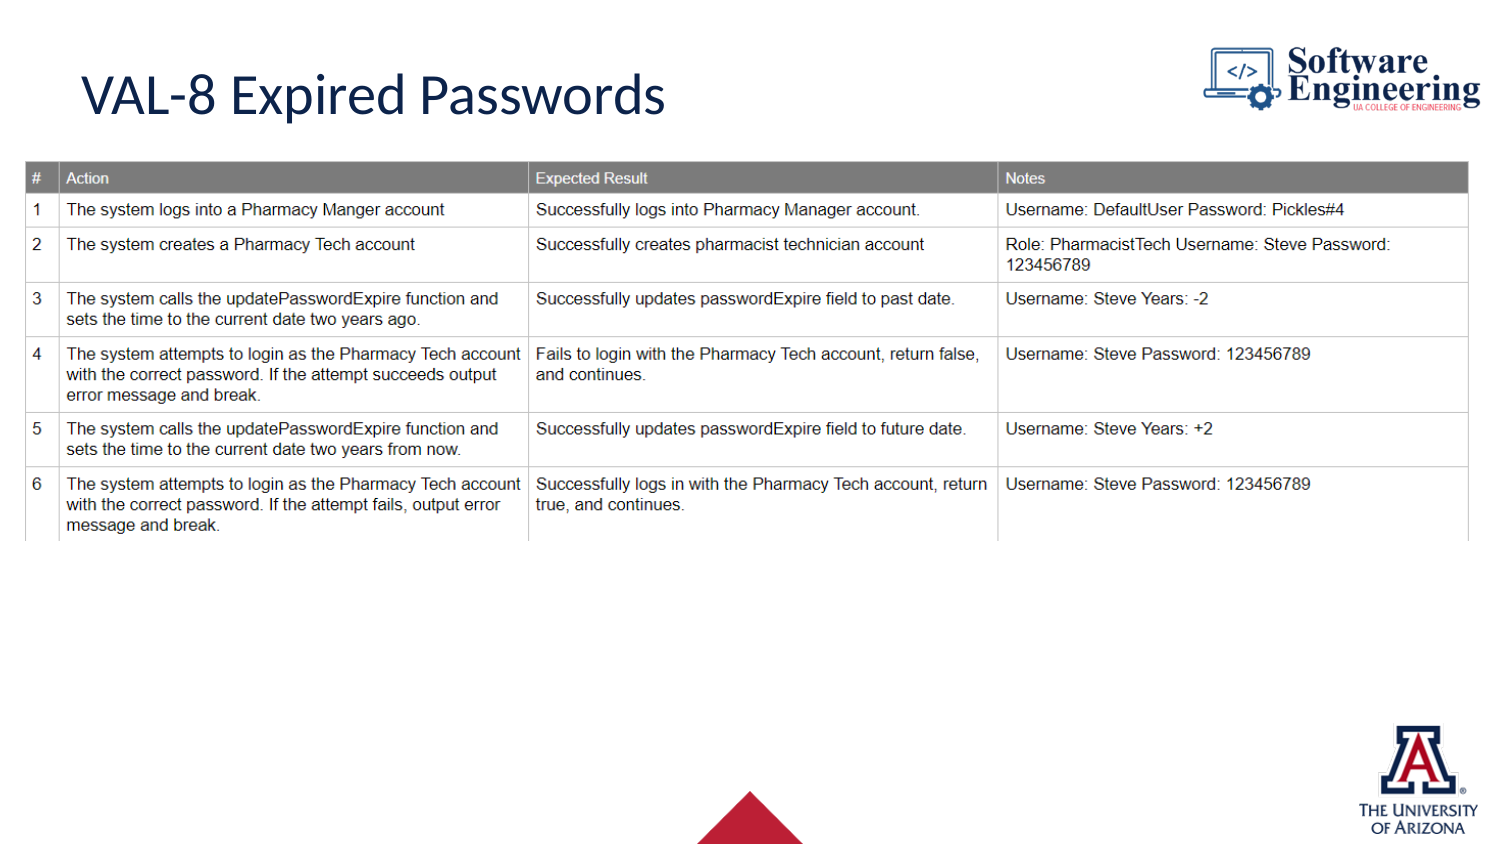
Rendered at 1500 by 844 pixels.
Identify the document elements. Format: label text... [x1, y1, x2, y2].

picture [697, 791, 803, 844]
title VAL-8 Expired Passwords [75, 48, 1425, 135]
picture [1359, 723, 1478, 834]
picture [24, 159, 1476, 541]
picture [1191, 36, 1490, 118]
